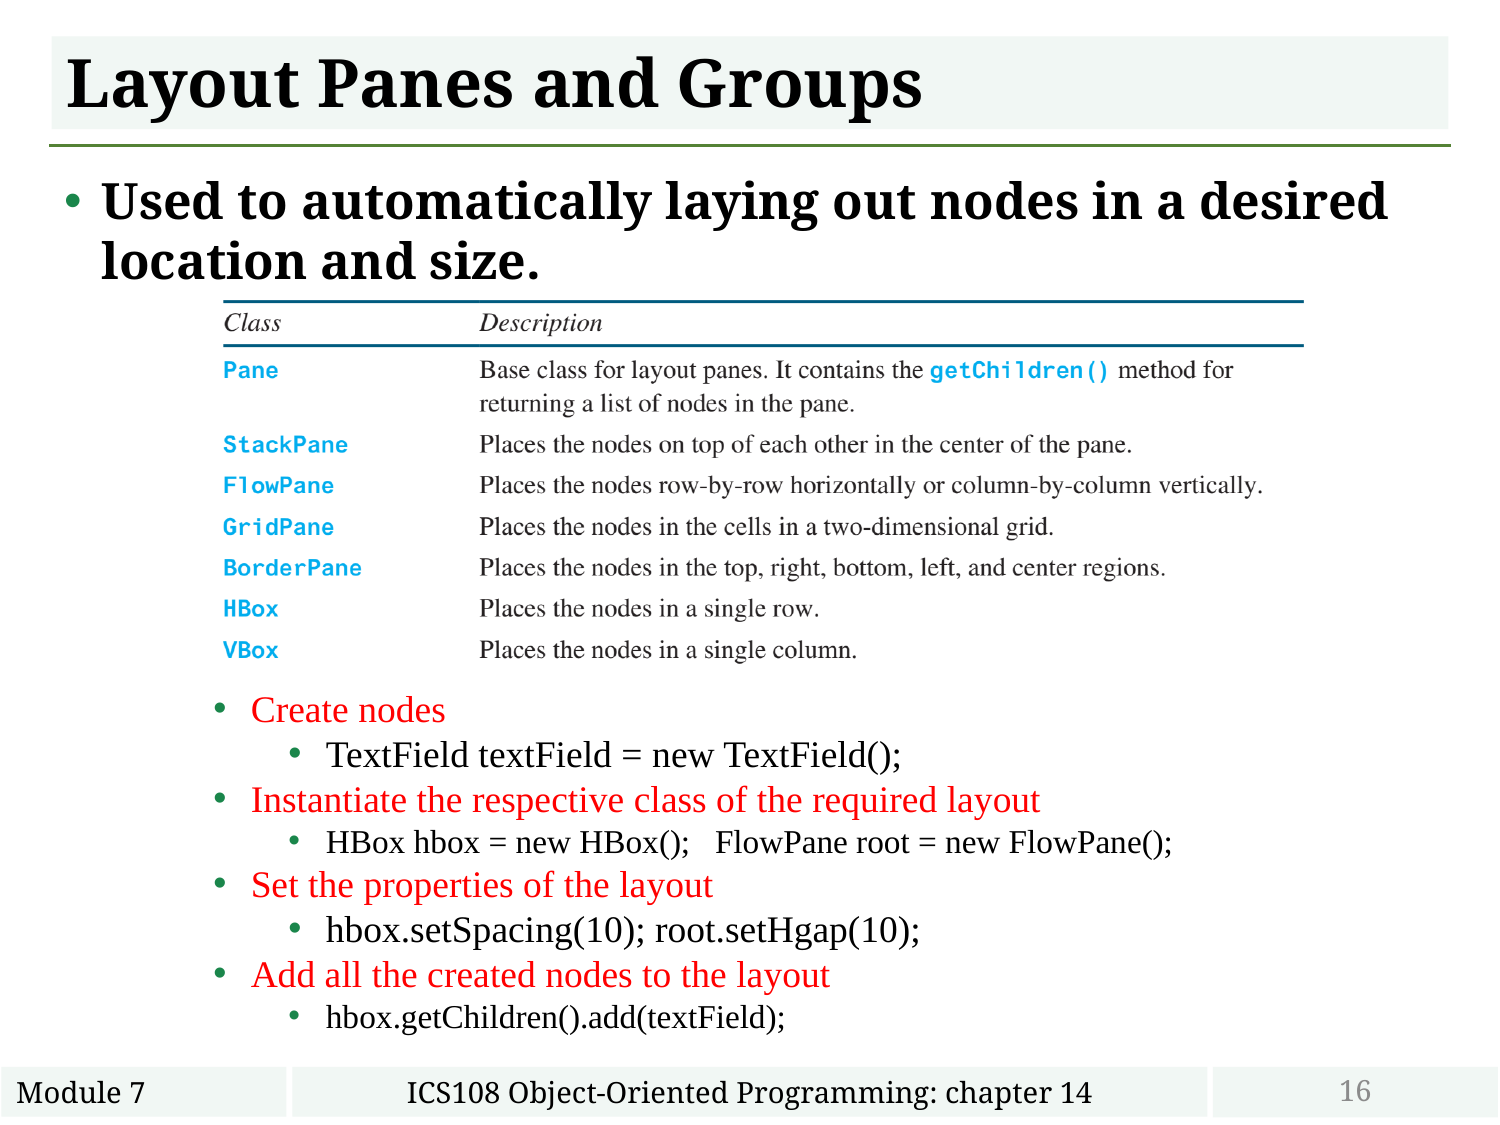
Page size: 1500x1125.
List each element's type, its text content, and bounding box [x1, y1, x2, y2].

slide_number 16 [1212, 1066, 1498, 1118]
text_box Create nodes TextField textField = new TextField(); Instantiate the respective class of the required layout HBox hbox = new HBox(); FlowPane root = new FlowPane(); Set the properties of the layout hbox.setSpacing(10); root.setHgap(10); Add all the created nodes to the layout hbox.getChildren().add(textField); [198, 677, 1389, 1060]
title Layout Panes and Groups [51, 36, 1449, 130]
list Used to automatically laying out nodes in a desired location and size. [49, 162, 1451, 1060]
picture [213, 288, 1310, 678]
